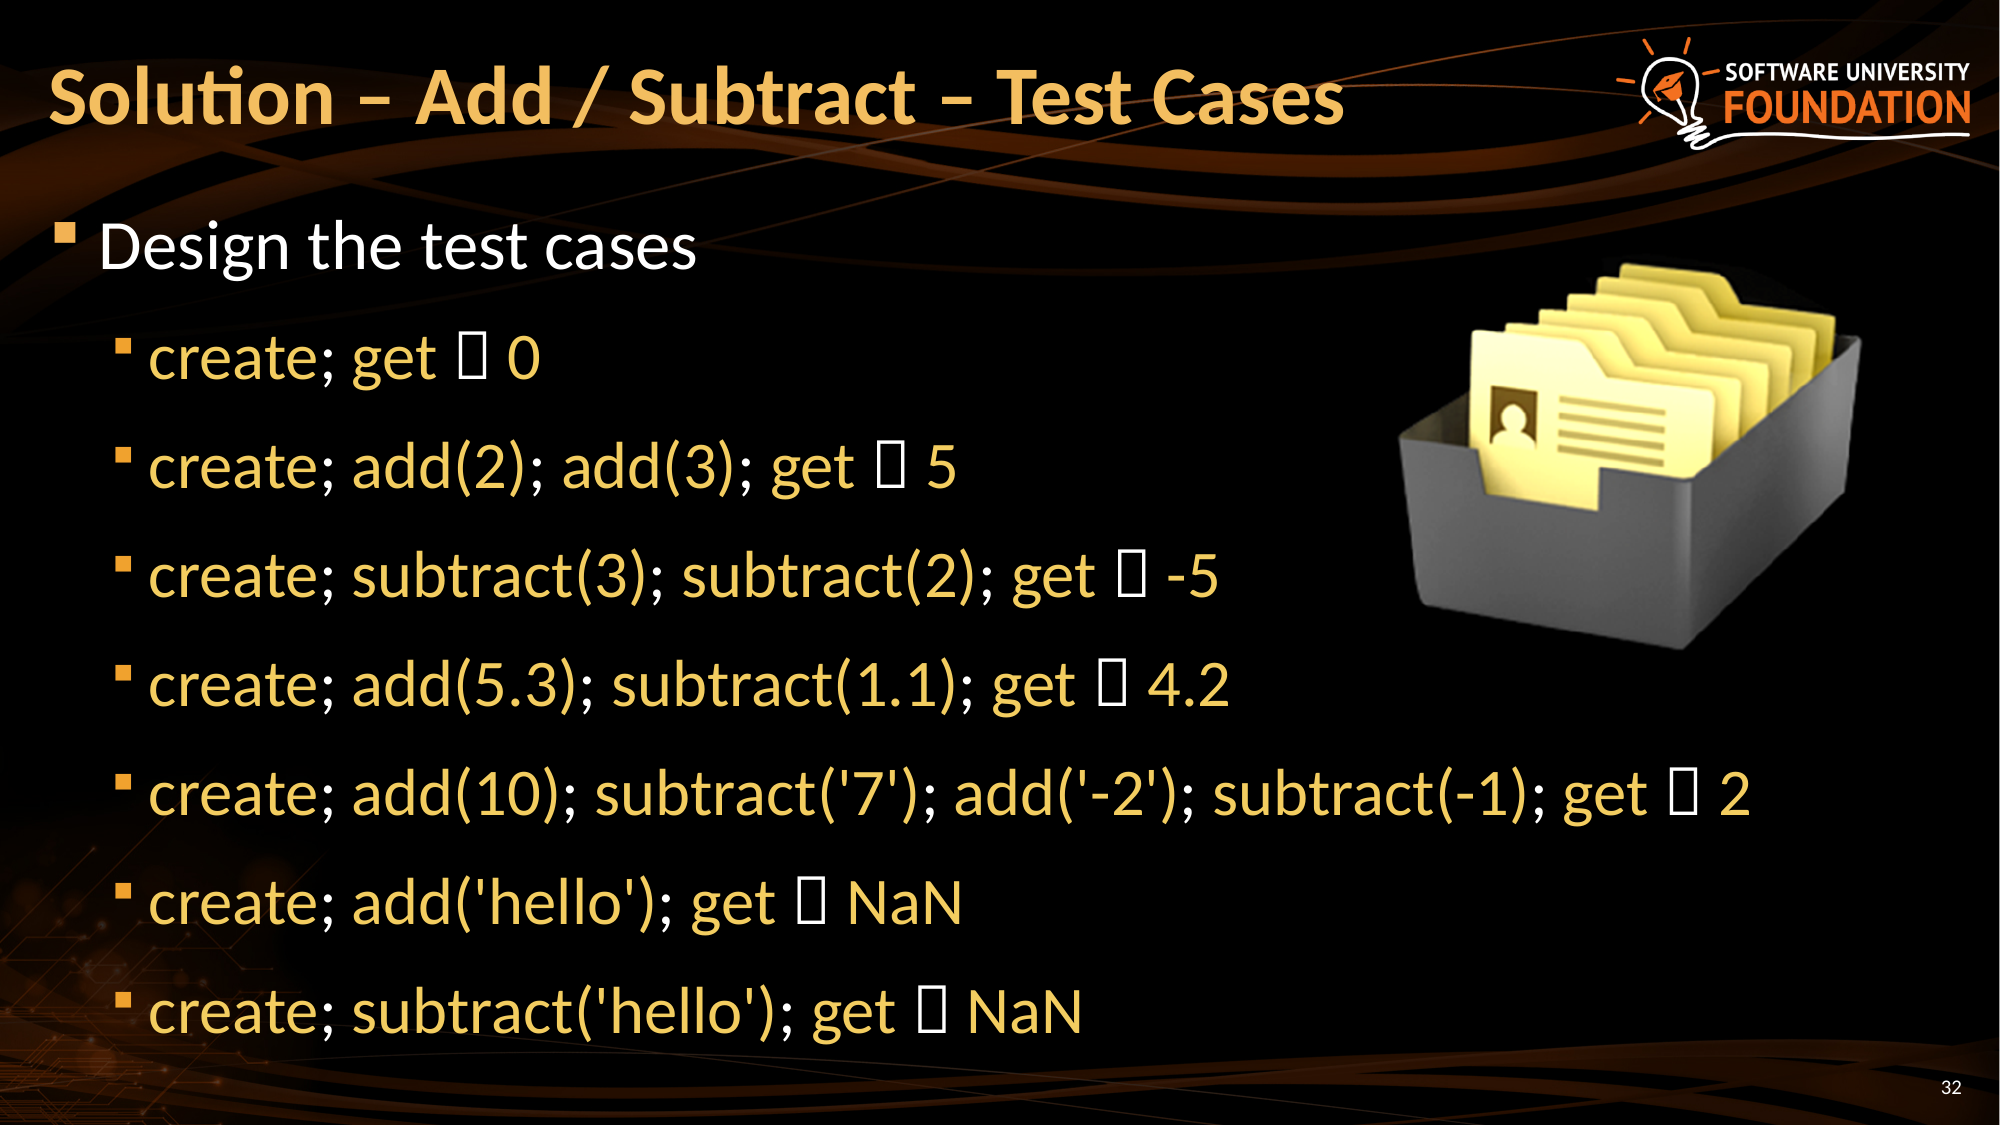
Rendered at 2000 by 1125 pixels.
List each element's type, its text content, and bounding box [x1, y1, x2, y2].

title Solution – Add / Subtract – Test Cases [30, 6, 1602, 189]
picture [0, 0, 2000, 1125]
list Design the test cases create; get  0 create; add(2); add(3); get  5 create; subtract(3); subtract(2); get  -5 create; add(5.3); subtract(1.1); get  4.2 create; add(10); subtract('7'); add('-2'); subtract(-1); get  2 create; add('hello'); get  NaN create; subtract('hello'); get  NaN [31, 188, 1968, 1103]
